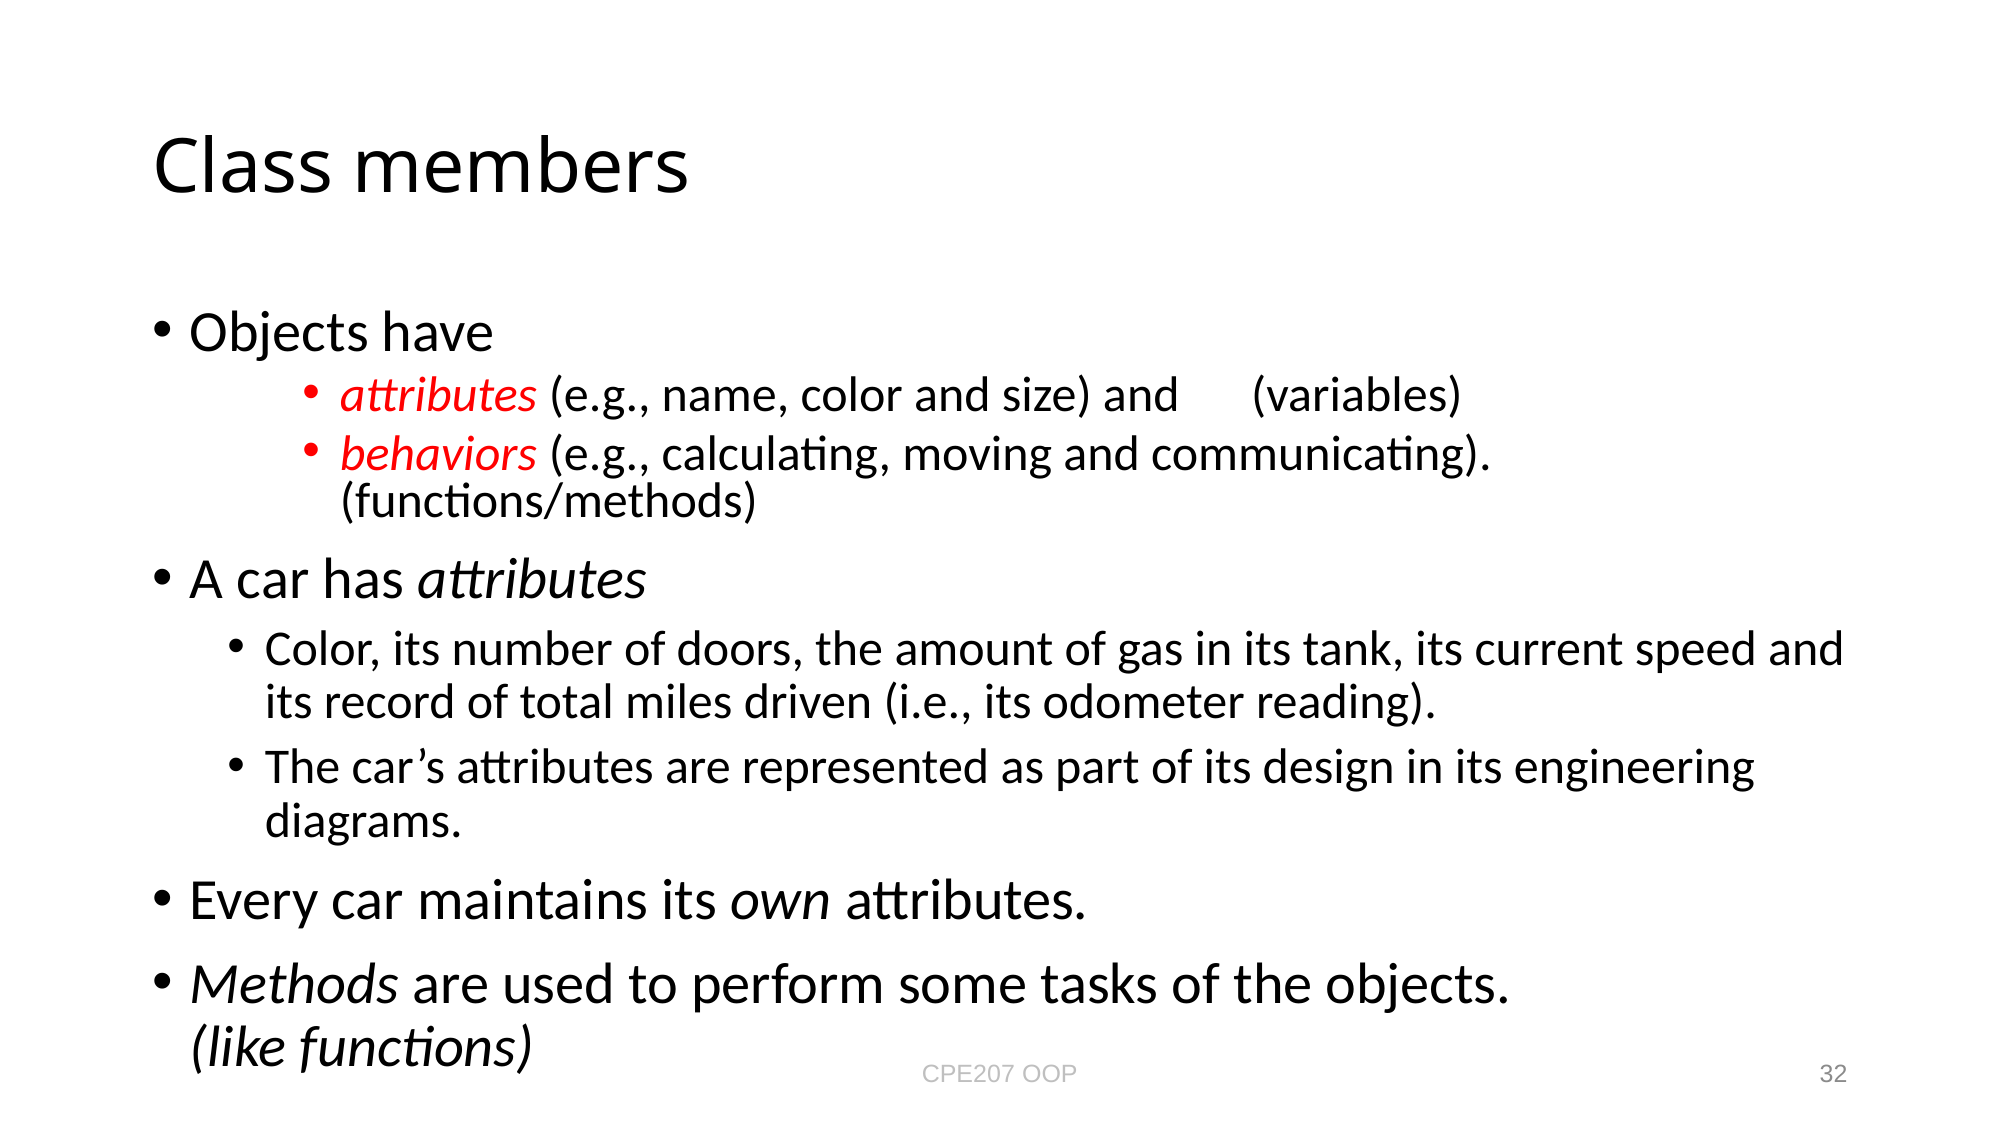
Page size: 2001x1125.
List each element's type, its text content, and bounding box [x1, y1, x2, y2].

title Class members [137, 59, 1863, 278]
slide_number 32 [1412, 1042, 1863, 1103]
footer CPE207 OOP [662, 1042, 1338, 1103]
list Objects have attributes (e.g., name, color and size) and (variables) behaviors (e.g., calculating, moving and communicating). (functions/methods) A car has attributes Color, its number of doors, the amount of gas in its tank, its current speed and its record of total miles driven (i.e., its odometer reading). The car’s attributes are represented as part of its design in its engineering diagrams. Every car maintains its own attributes. Methods are used to perform some tasks of the objects. (like functions) [137, 299, 1863, 1014]
